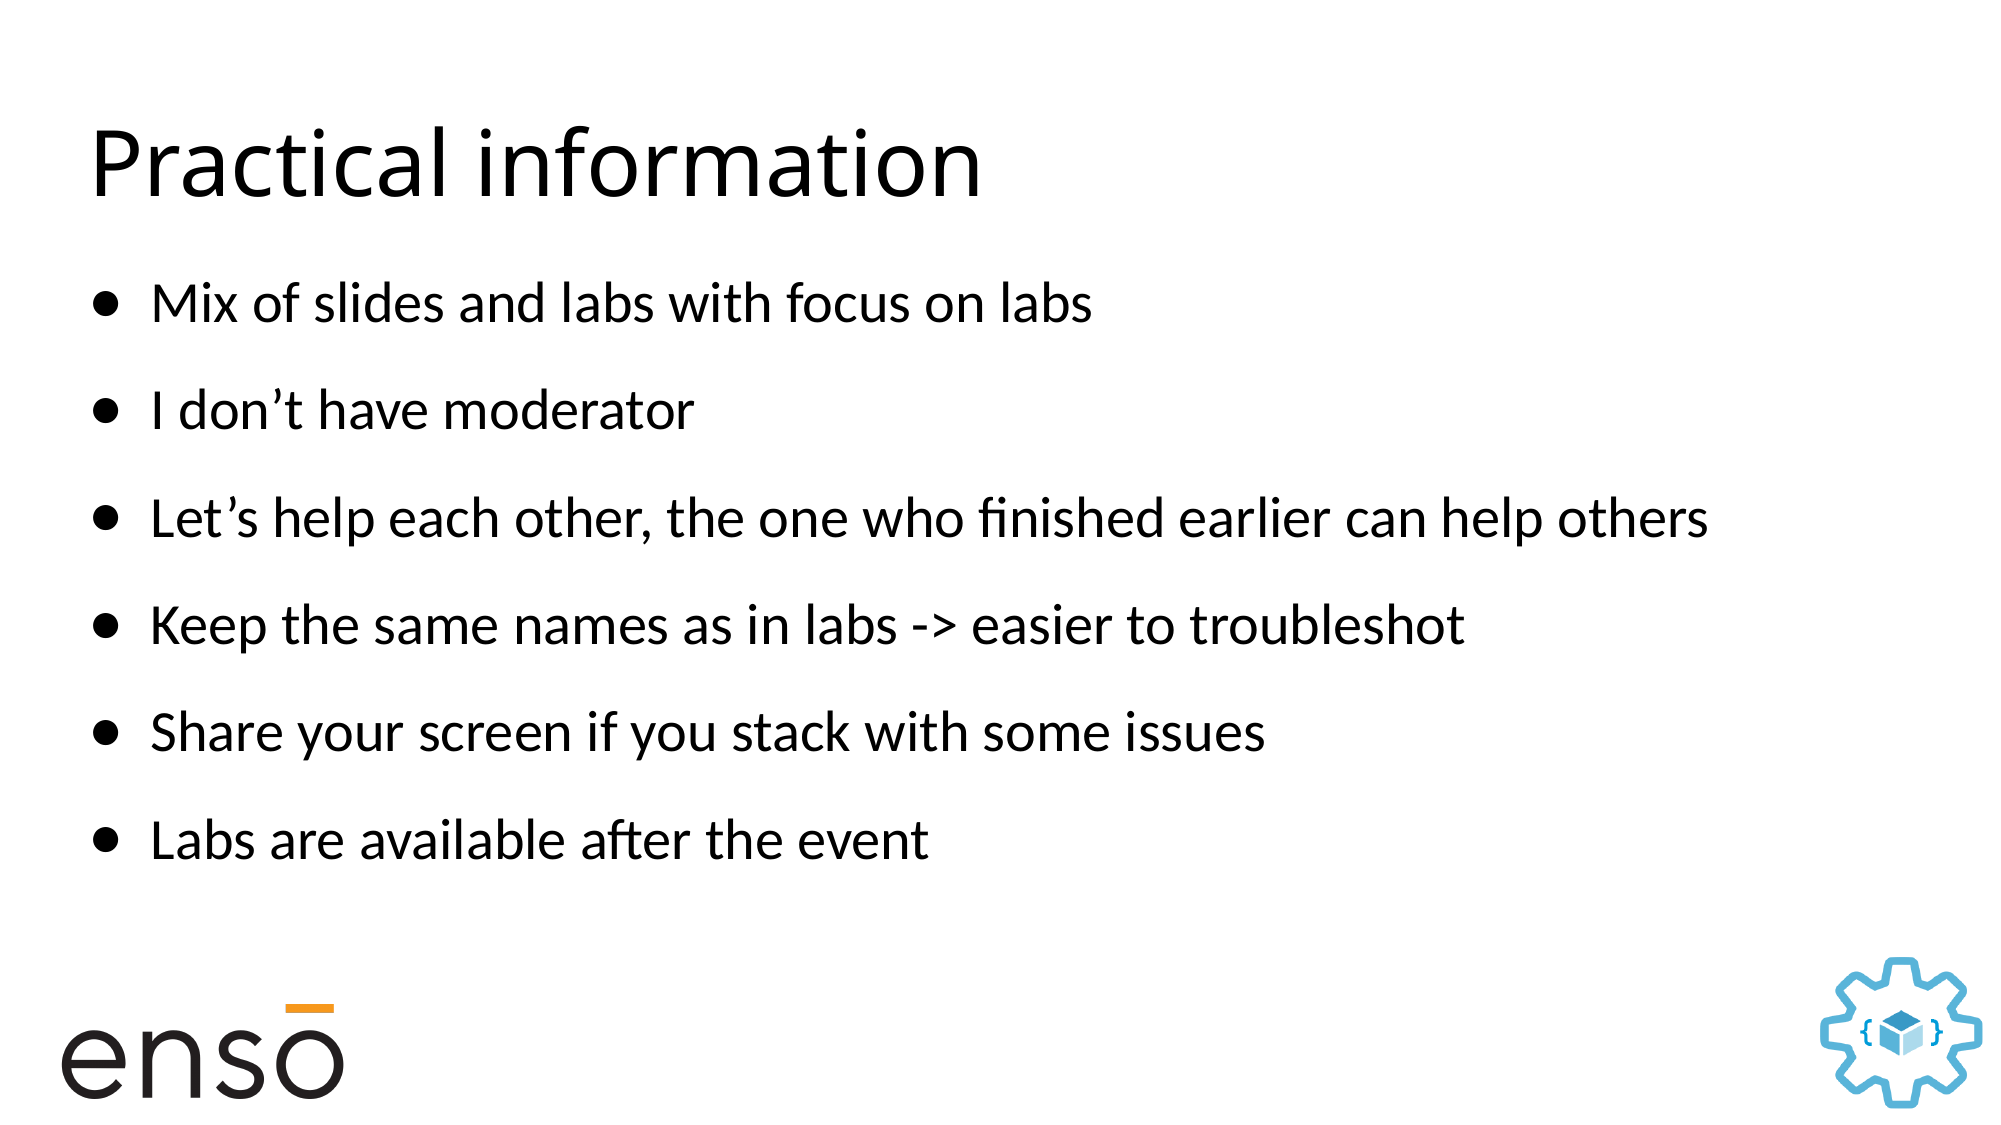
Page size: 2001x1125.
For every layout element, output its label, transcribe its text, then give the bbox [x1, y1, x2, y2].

list Mix of slides and labs with focus on labs I don’t have moderator Let’s help each other, the one who finished earlier can help others Keep the same names as in labs -> easier to troubleshot Share your screen if you stack with some issues Labs are available after the event [68, 252, 1932, 1000]
picture [1802, 940, 2000, 1125]
title Practical information [68, 97, 1932, 223]
picture [61, 1004, 344, 1099]
